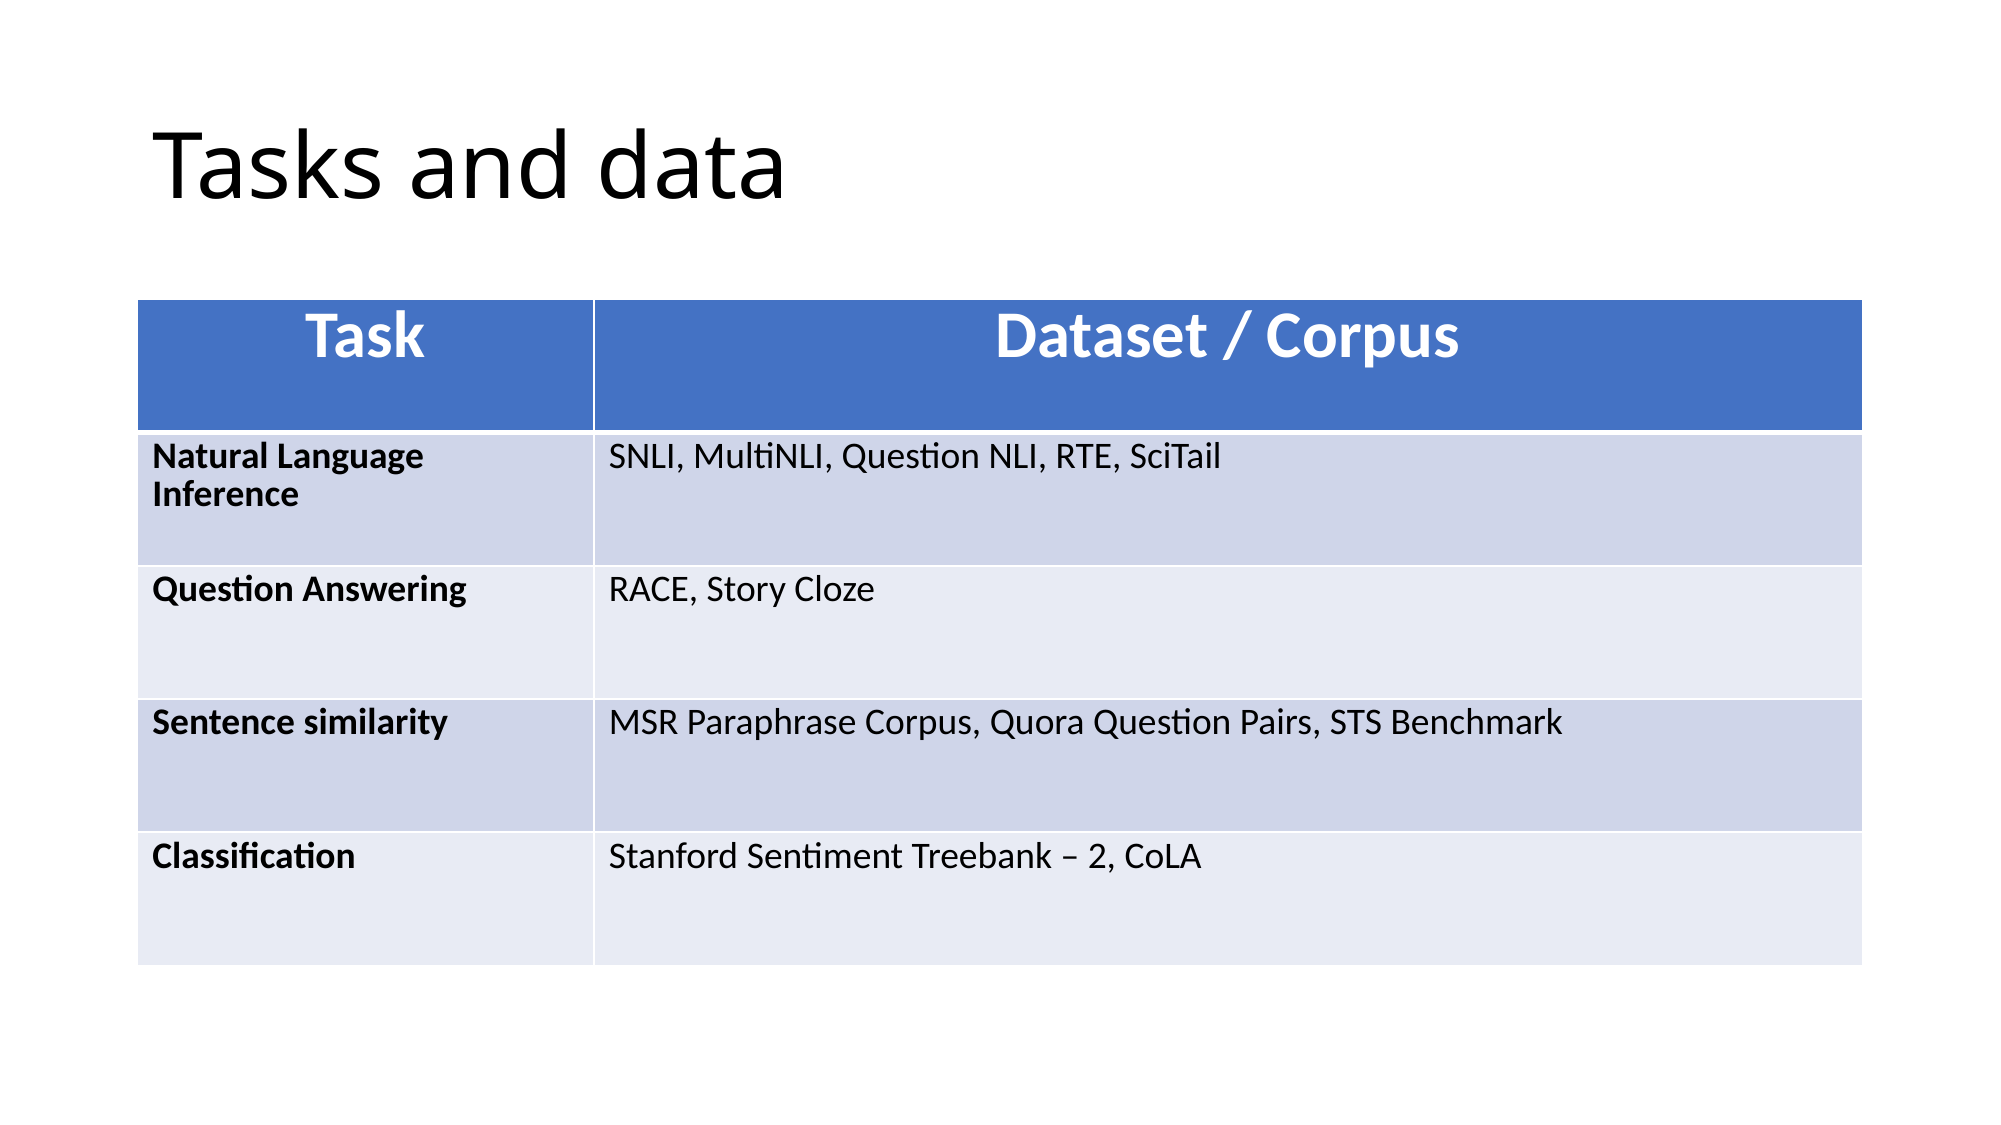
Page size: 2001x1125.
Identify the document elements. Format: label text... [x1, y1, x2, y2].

table_cell Classification [138, 833, 593, 965]
table_cell Question Answering [138, 567, 593, 698]
table_cell Sentence similarity [138, 700, 593, 831]
title Tasks and data [137, 59, 1863, 278]
table_cell SNLI, MultiNLI, Question NLI, RTE, SciTail [595, 435, 1862, 565]
table_header Dataset / Corpus [595, 300, 1862, 430]
table_cell Stanford Sentiment Treebank – 2, CoLA [595, 833, 1862, 965]
table_cell Natural Language Inference [138, 435, 593, 565]
table_cell RACE, Story Cloze [595, 567, 1862, 698]
table_cell MSR Paraphrase Corpus, Quora Question Pairs, STS Benchmark [595, 700, 1862, 831]
table_header Task [138, 300, 593, 430]
